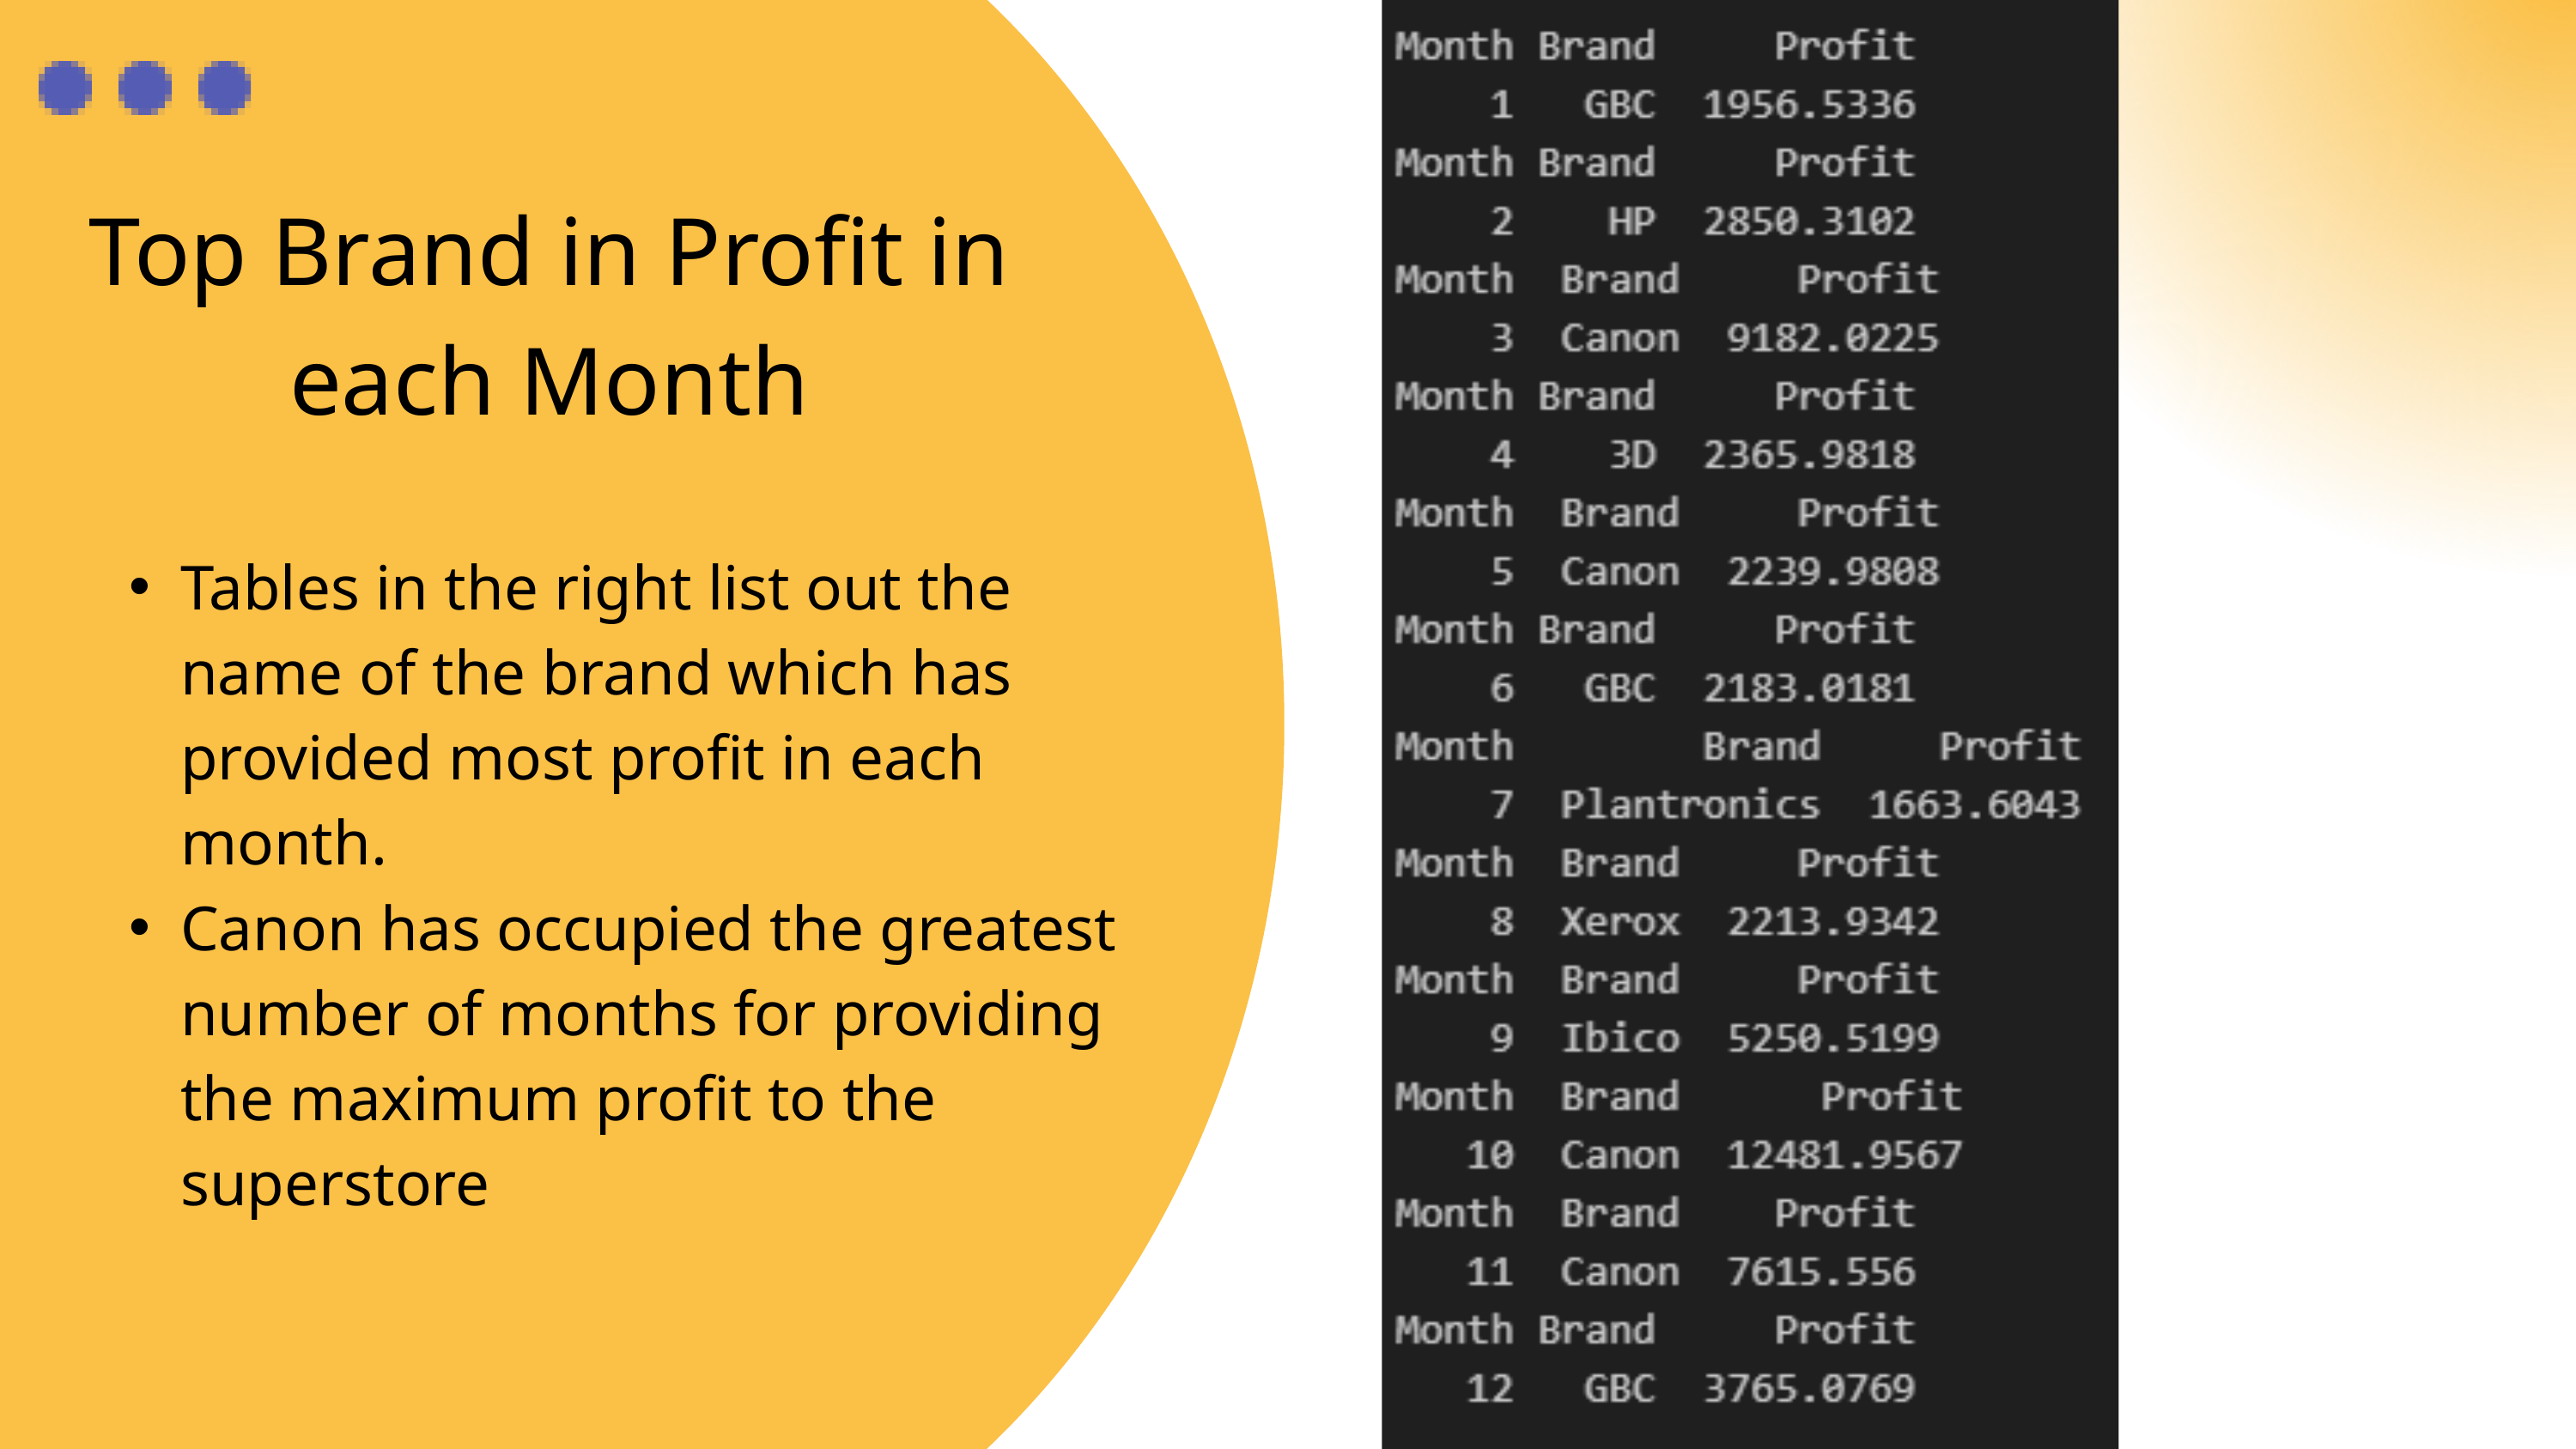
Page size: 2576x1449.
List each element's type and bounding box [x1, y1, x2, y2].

text_box [2119, 0, 2576, 640]
text_box [0, 0, 1289, 1449]
text_box [1382, 0, 2119, 1449]
